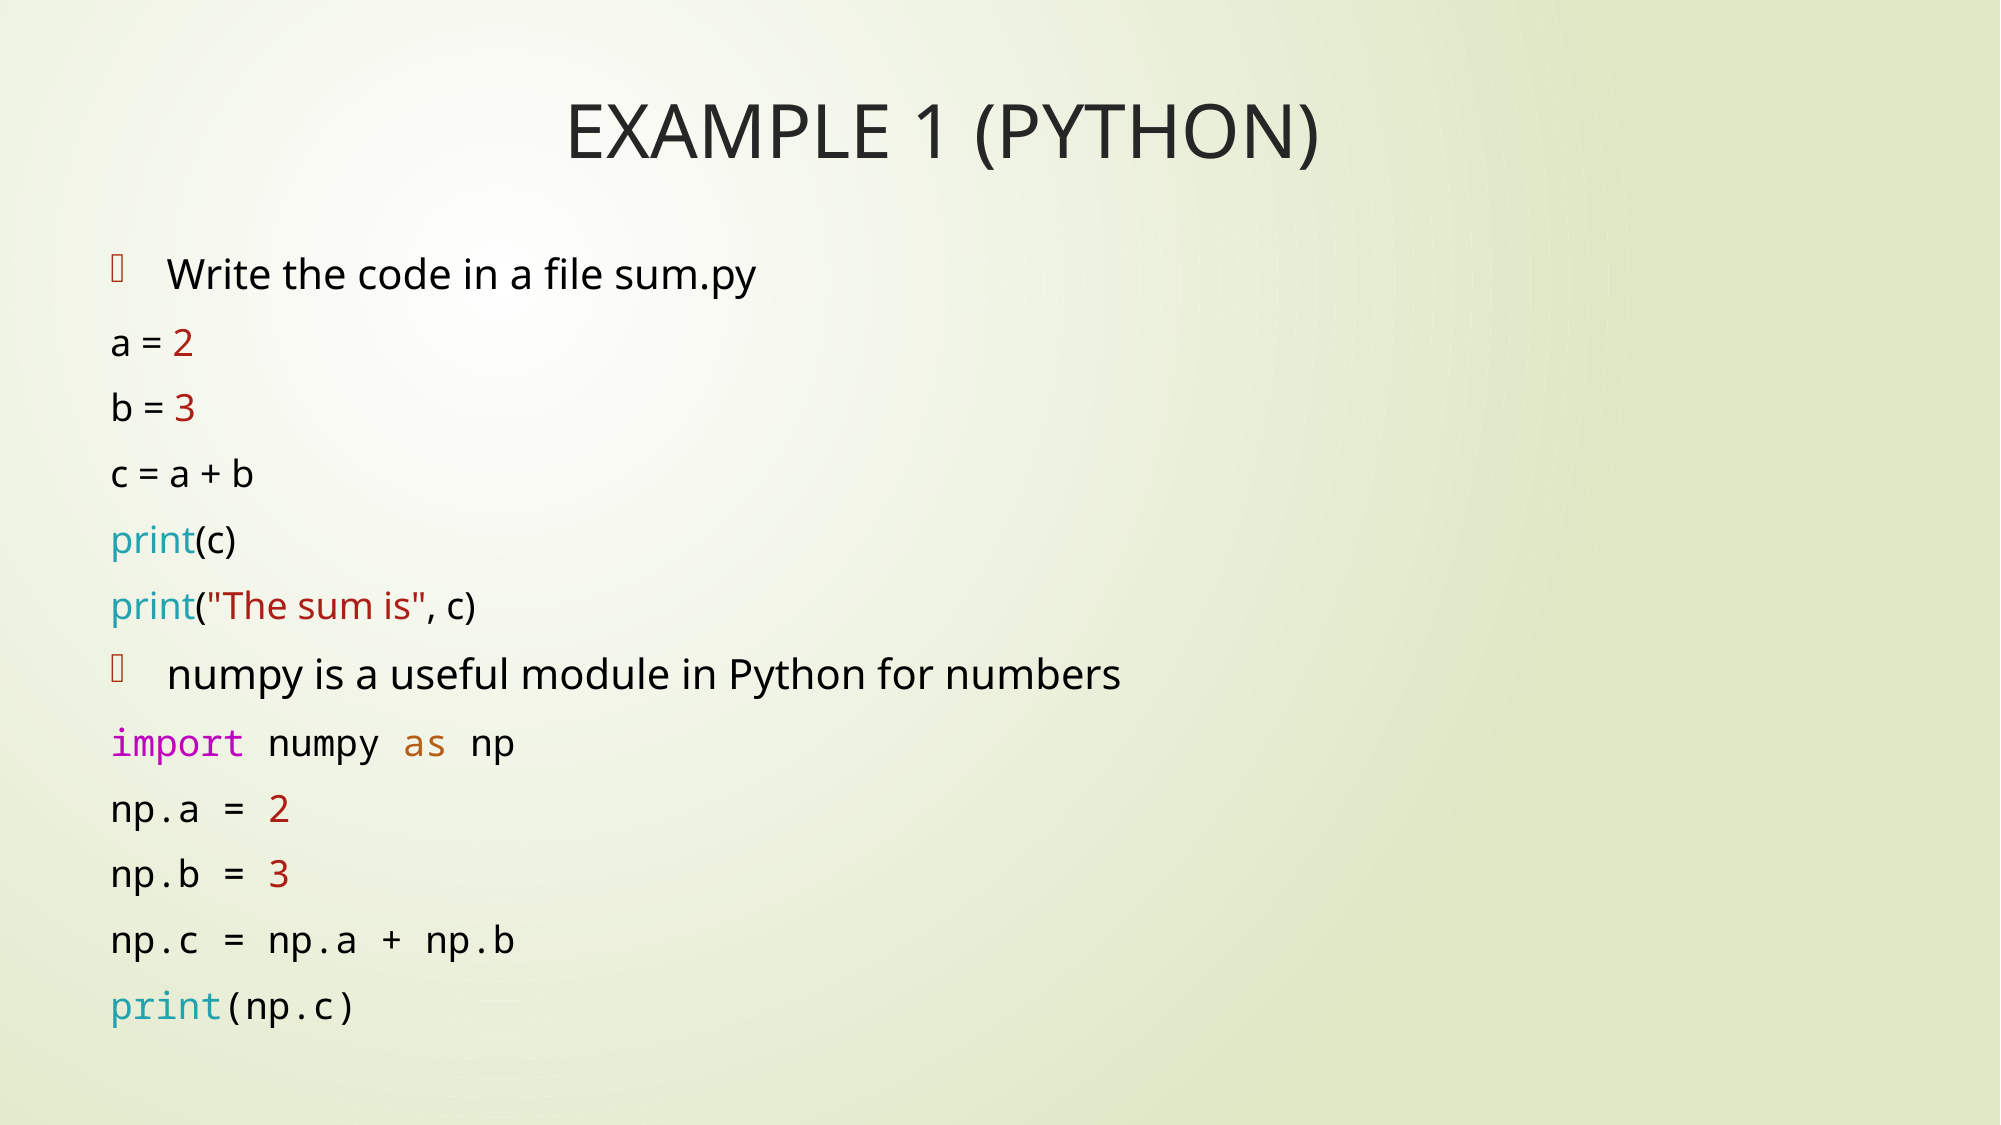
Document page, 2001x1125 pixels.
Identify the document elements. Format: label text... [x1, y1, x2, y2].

list Write the code in a file sum.py a = 2 b = 3 c = a + b print(c) print("The sum is", c) numpy is a useful module in Python for numbers import numpy as np np.a = 2 np.b = 3 np.c = np.a + np.b print(np.c) [95, 240, 1665, 1099]
title EXAMPLE 1 (PYTHON) [211, 76, 1674, 287]
